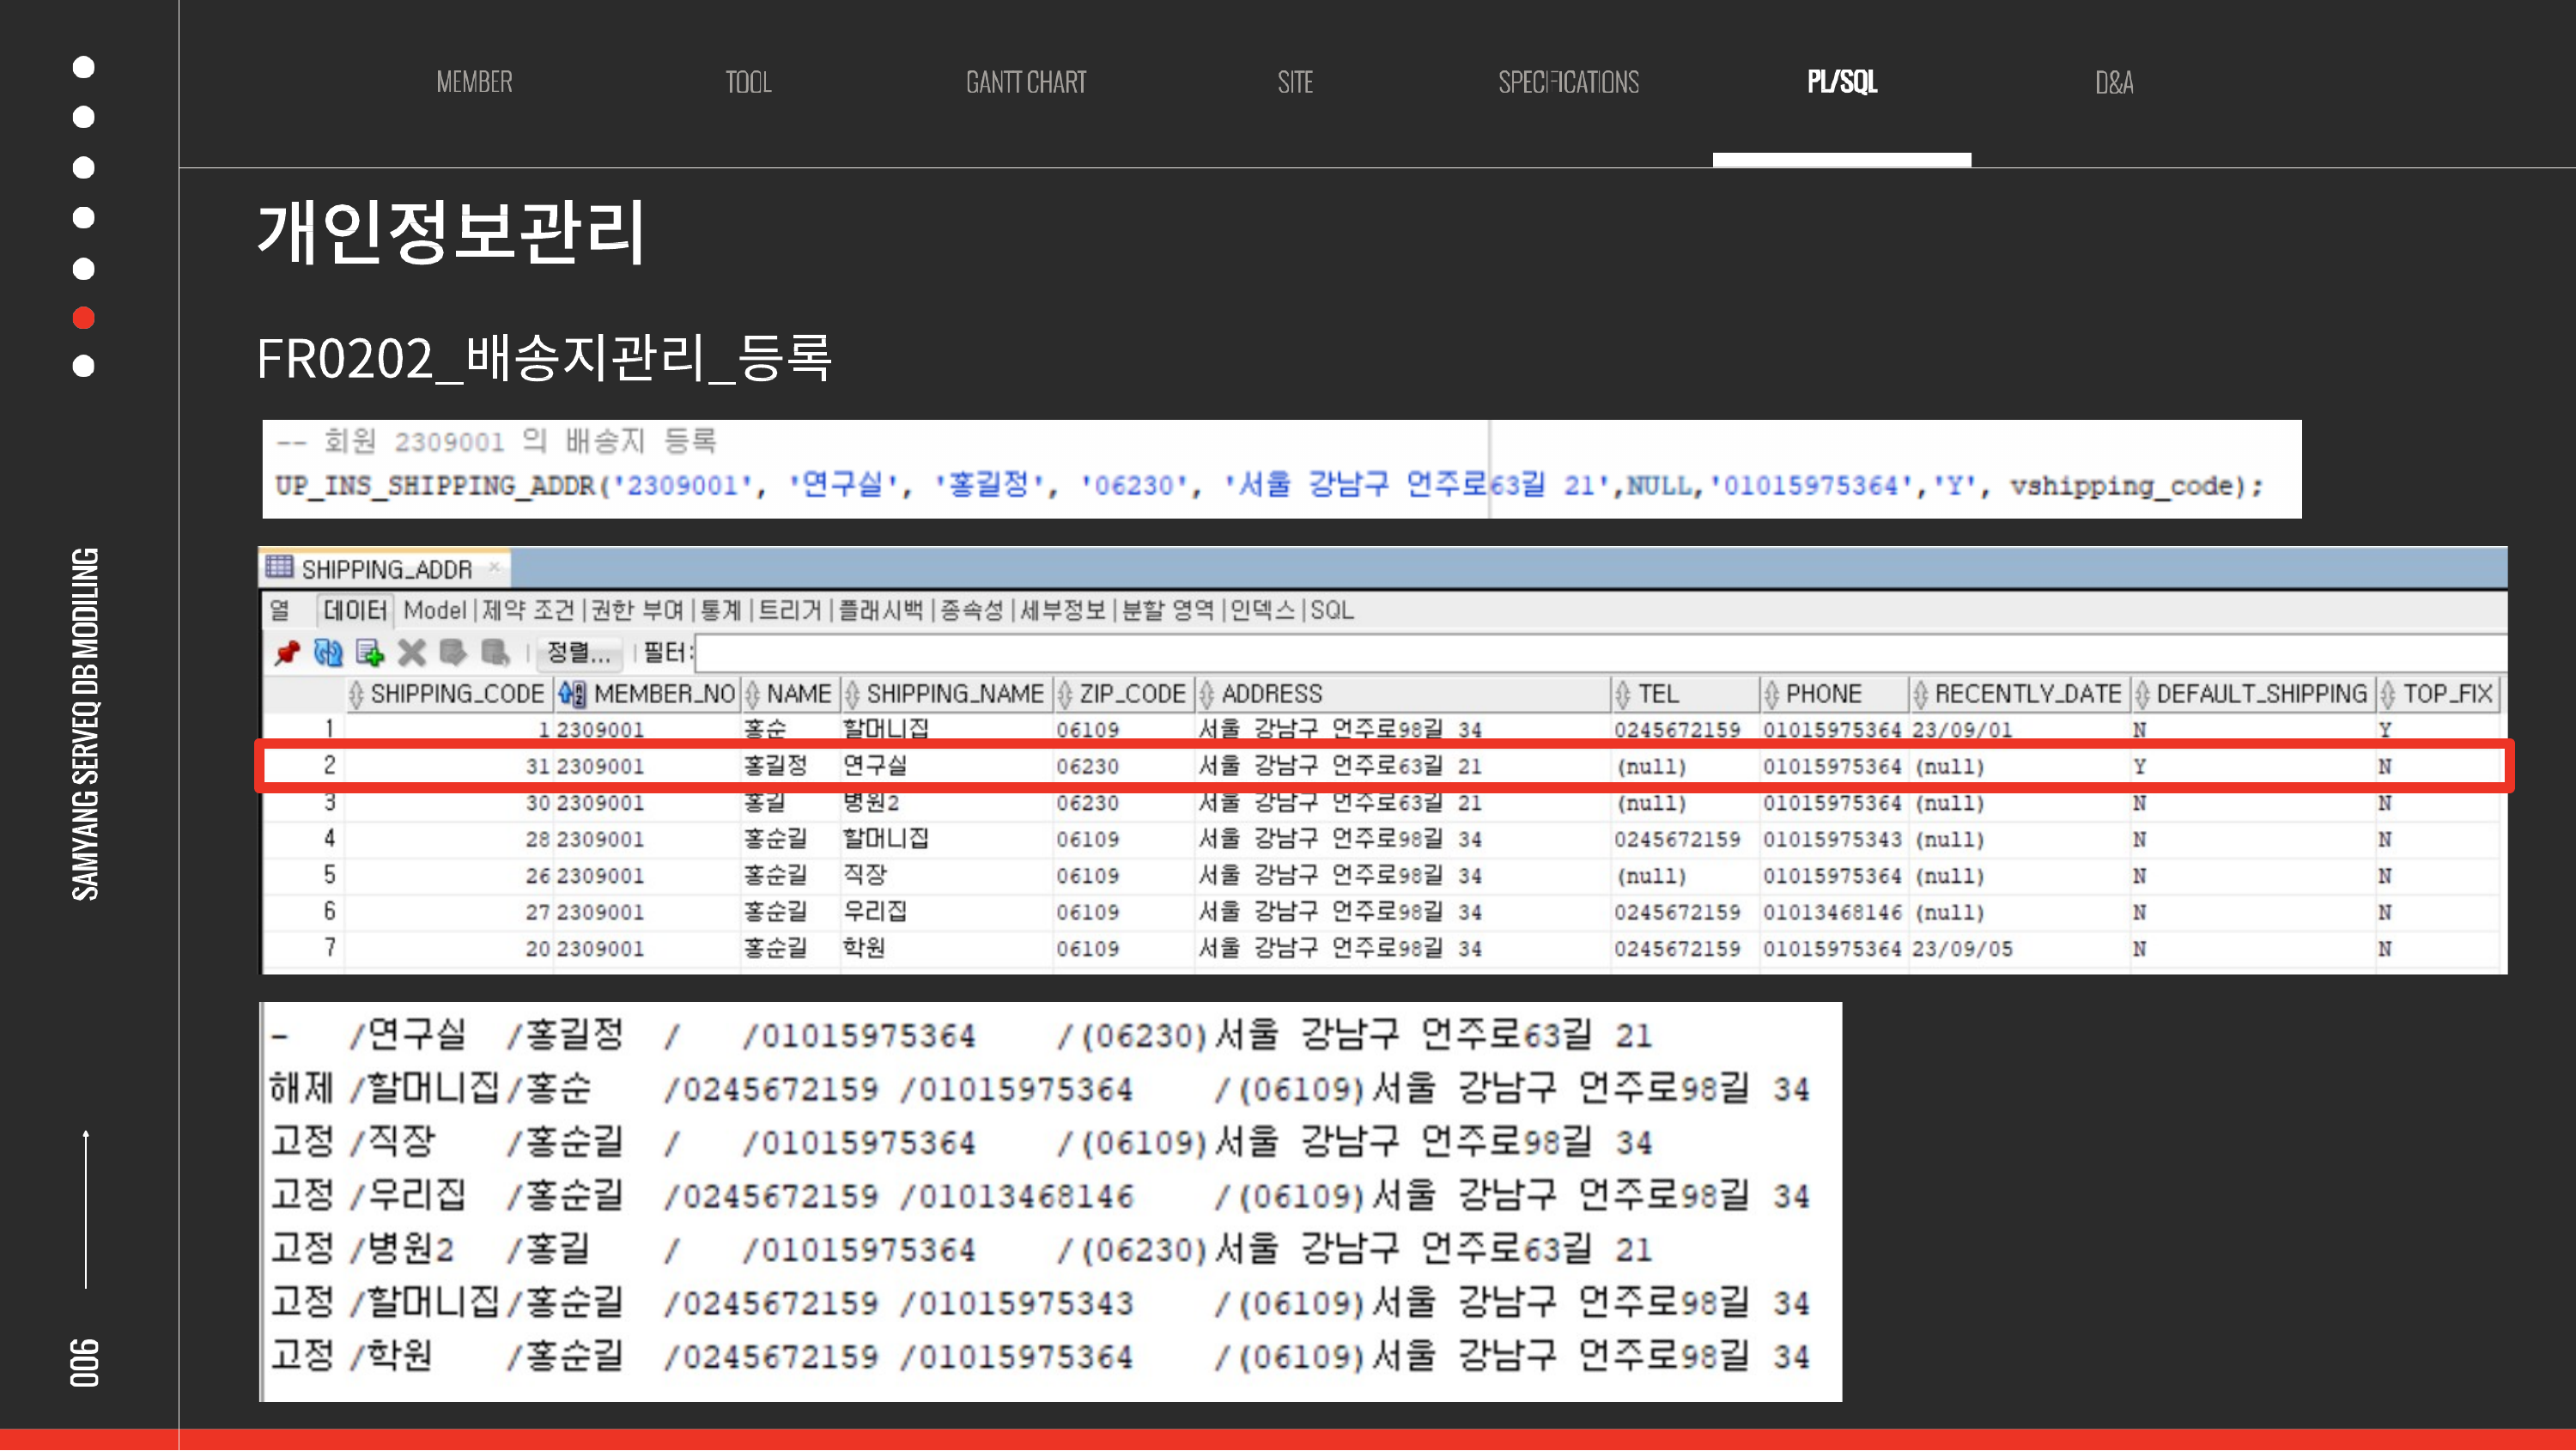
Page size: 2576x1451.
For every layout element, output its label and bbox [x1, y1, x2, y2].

text_box [72, 809, 98, 822]
text_box [257, 546, 2511, 974]
text_box [72, 355, 94, 377]
text_box [72, 549, 98, 564]
text_box [500, 204, 508, 216]
text_box [291, 200, 313, 265]
text_box [612, 348, 643, 362]
text_box [335, 242, 380, 264]
text_box [793, 338, 826, 345]
text_box [462, 221, 470, 233]
text_box [72, 622, 98, 638]
text_box [325, 203, 360, 237]
text_box [744, 364, 778, 382]
text_box [72, 258, 94, 280]
text_box [72, 207, 94, 228]
text_box [793, 346, 799, 352]
text_box [515, 350, 559, 361]
text_box [319, 337, 344, 379]
text_box [739, 356, 783, 361]
text_box [70, 1357, 99, 1387]
text_box [258, 1002, 1843, 1402]
text_box [72, 665, 98, 678]
text_box [390, 204, 428, 239]
text_box [518, 334, 556, 354]
text_box [72, 743, 98, 757]
text_box [399, 240, 444, 265]
text_box [72, 307, 94, 329]
text_box [500, 221, 508, 233]
text_box [1616, 70, 1639, 93]
text_box [664, 338, 692, 370]
text_box [615, 337, 640, 355]
text_box [763, 70, 772, 93]
text_box [525, 204, 558, 228]
text_box [564, 338, 594, 373]
text_box [520, 365, 554, 382]
text_box [438, 70, 451, 93]
text_box [72, 717, 98, 744]
text_box [479, 70, 512, 93]
text_box [564, 200, 581, 249]
text_box [633, 199, 641, 265]
text_box [468, 338, 487, 367]
text_box [1808, 70, 1878, 96]
text_box [72, 871, 98, 887]
text_box [967, 70, 1023, 93]
text_box [262, 420, 2302, 519]
text_box [530, 244, 575, 264]
text_box [369, 200, 378, 247]
text_box [70, 1339, 99, 1354]
text_box [1564, 70, 1601, 93]
text_box [72, 792, 98, 806]
text_box [462, 204, 470, 216]
text_box [1279, 70, 1313, 93]
text_box [520, 219, 562, 240]
text_box [807, 355, 812, 361]
text_box [72, 681, 98, 695]
text_box [424, 200, 444, 239]
text_box [1551, 70, 1558, 93]
text_box [821, 370, 826, 381]
text_box [72, 837, 98, 871]
text_box [726, 70, 762, 93]
text_box [696, 333, 701, 382]
text_box [289, 338, 316, 378]
text_box [258, 208, 287, 252]
text_box [72, 887, 98, 901]
text_box [1499, 70, 1548, 93]
text_box [72, 56, 94, 78]
text_box [72, 758, 98, 769]
text_box [2097, 70, 2134, 94]
text_box [72, 823, 98, 838]
text_box [744, 336, 778, 353]
text_box [407, 337, 433, 378]
text_box [591, 205, 629, 250]
text_box [619, 366, 652, 381]
text_box [83, 1131, 88, 1290]
text_box [72, 770, 98, 785]
text_box [378, 337, 403, 379]
text_box [453, 70, 477, 93]
text_box [72, 587, 98, 598]
text_box [72, 640, 98, 658]
text_box [0, 0, 2576, 1450]
text_box [72, 106, 94, 128]
text_box [72, 566, 98, 580]
text_box [72, 156, 94, 179]
text_box [72, 701, 101, 716]
text_box [349, 337, 374, 378]
text_box [72, 607, 98, 621]
text_box [1028, 70, 1087, 93]
text_box [1602, 70, 1613, 93]
text_box [645, 334, 657, 370]
text_box [598, 334, 604, 382]
